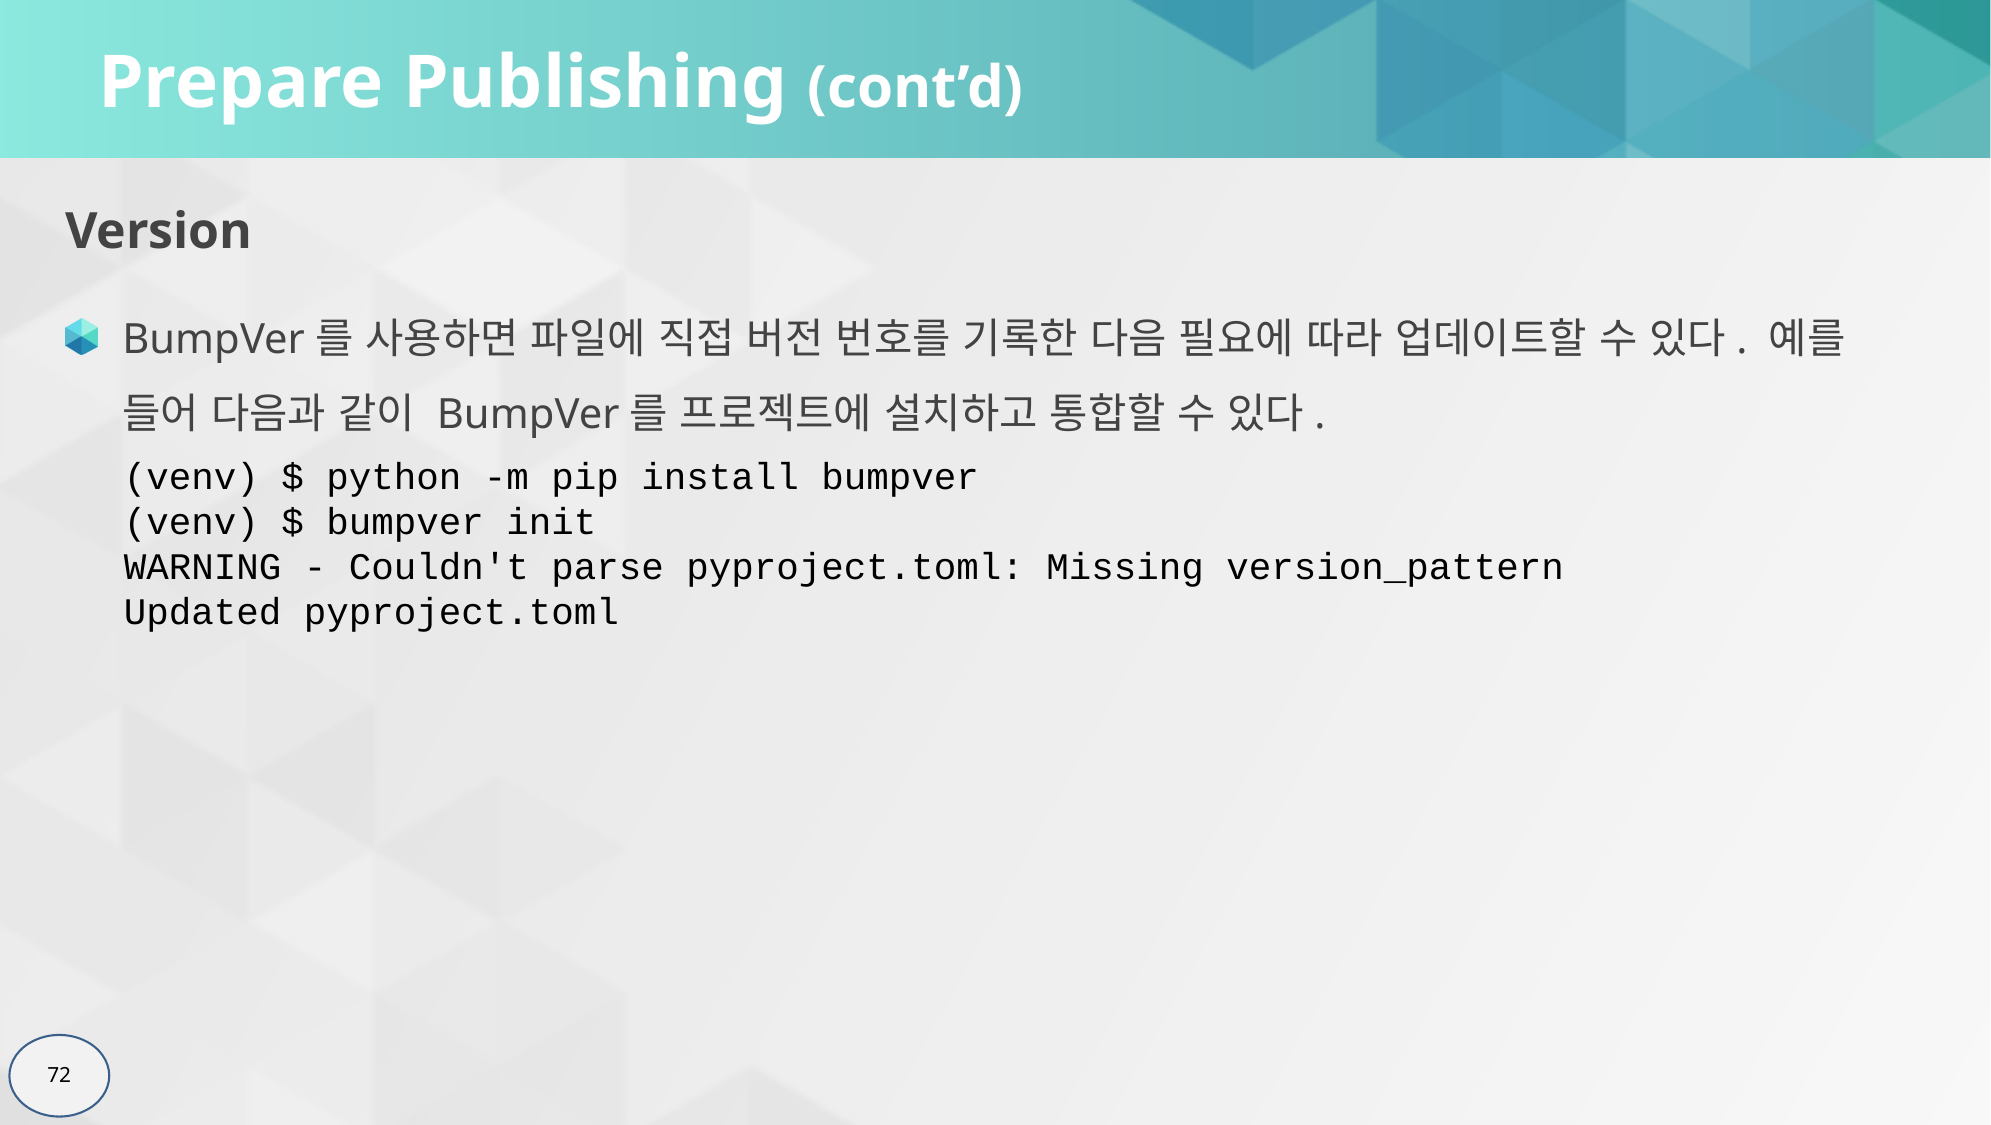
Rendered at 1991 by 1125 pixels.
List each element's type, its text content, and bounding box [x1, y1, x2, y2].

text_box (venv) $ python -m pip install bumpver (venv) $ bumpver init WARNING - Couldn't parse pyproject.toml: Missing version_pattern Updated pyproject.toml [109, 444, 1598, 640]
text_box BumpVer를 사용하면 파일에 직접 버전 번호를 기록한 다음 필요에 따라 업데이트할 수 있다. 예를 들어 다음과 같이 BumpVer를 프로젝트에 설치하고 통합할 수 있다. [50, 278, 1930, 445]
picture [0, 0, 1991, 1125]
title Prepare Publishing (cont’d) [83, 0, 1681, 158]
text_box Version [50, 161, 1929, 278]
